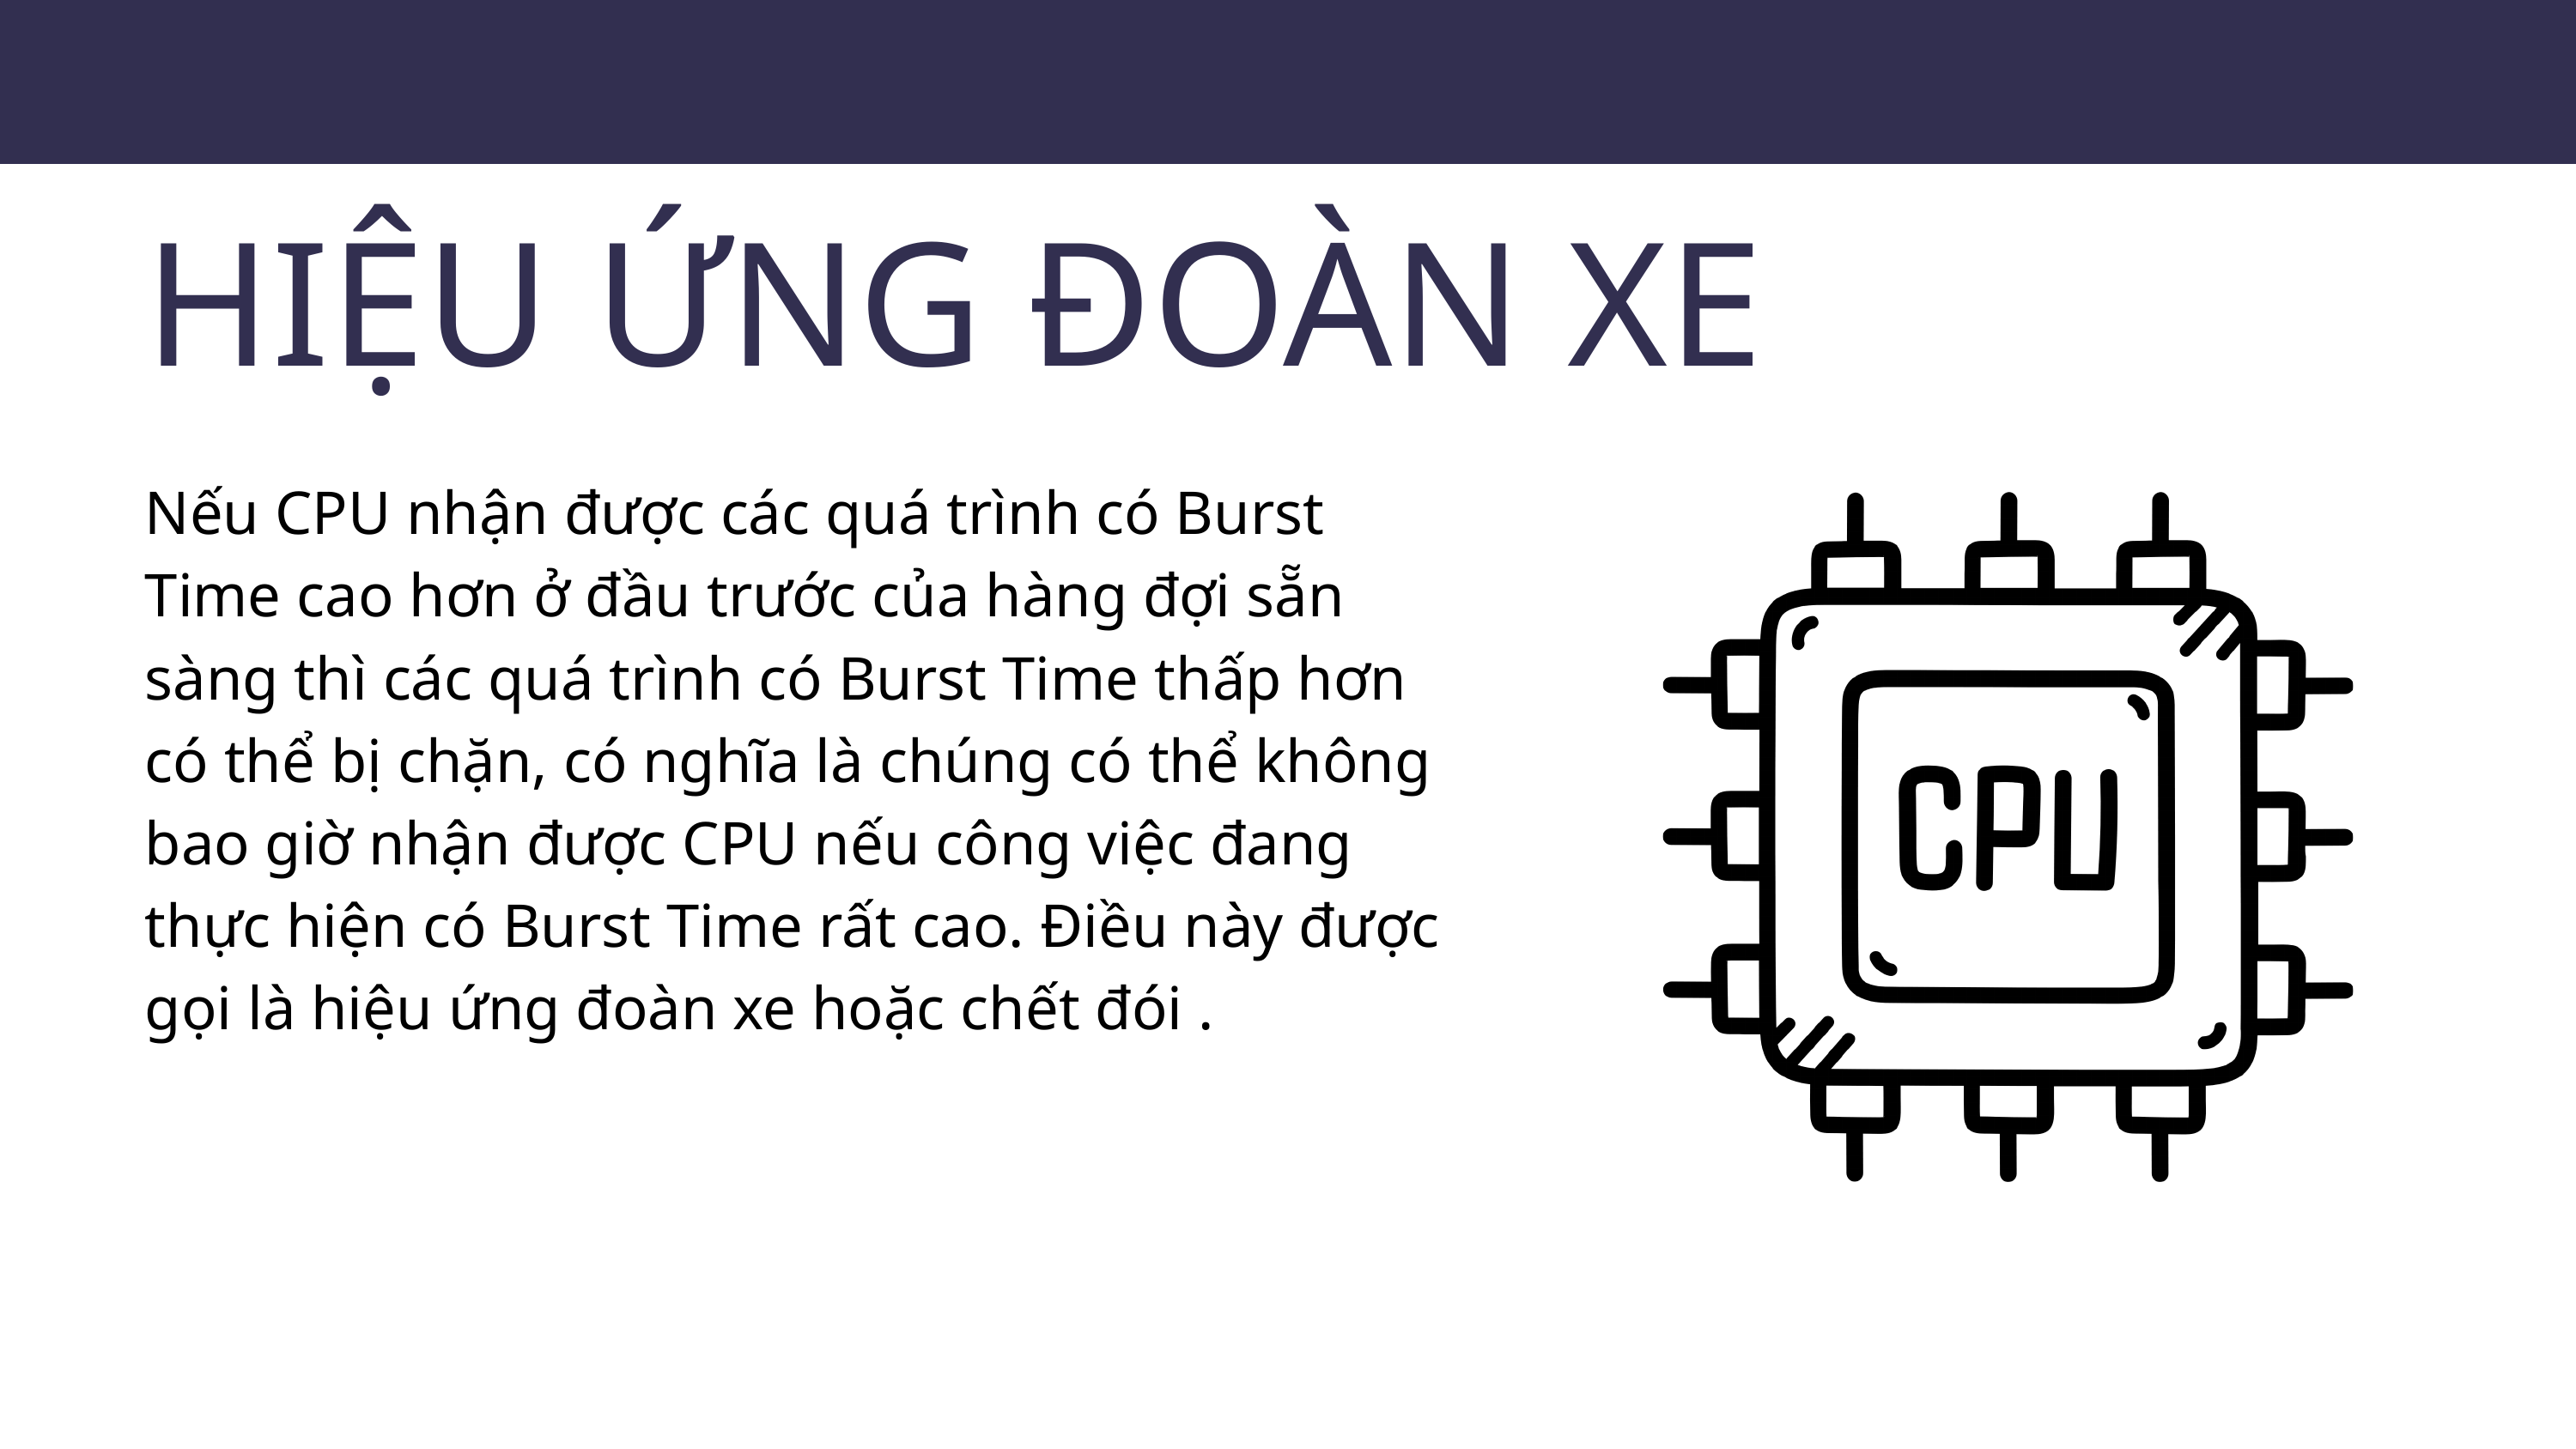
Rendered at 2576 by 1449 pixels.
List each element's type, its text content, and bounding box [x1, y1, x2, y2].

text_box [1662, 492, 2354, 1182]
text_box Nếu CPU nhận được các quá trình có Burst Time cao hơn ở đầu trước của hàng đợi sẵn sàng thì các quá trình có Burst Time thấp hơn có thể bị chặn, có nghĩa là chúng có thể không bao giờ nhận được CPU nếu công việc đang thực hiện có Burst Time rất cao. Điều này được gọi là hiệu ứng đoàn xe hoặc chết đói . [144, 464, 1473, 1125]
text_box HIỆU ỨNG ĐOÀN XE [144, 228, 2008, 594]
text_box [0, 0, 2576, 165]
